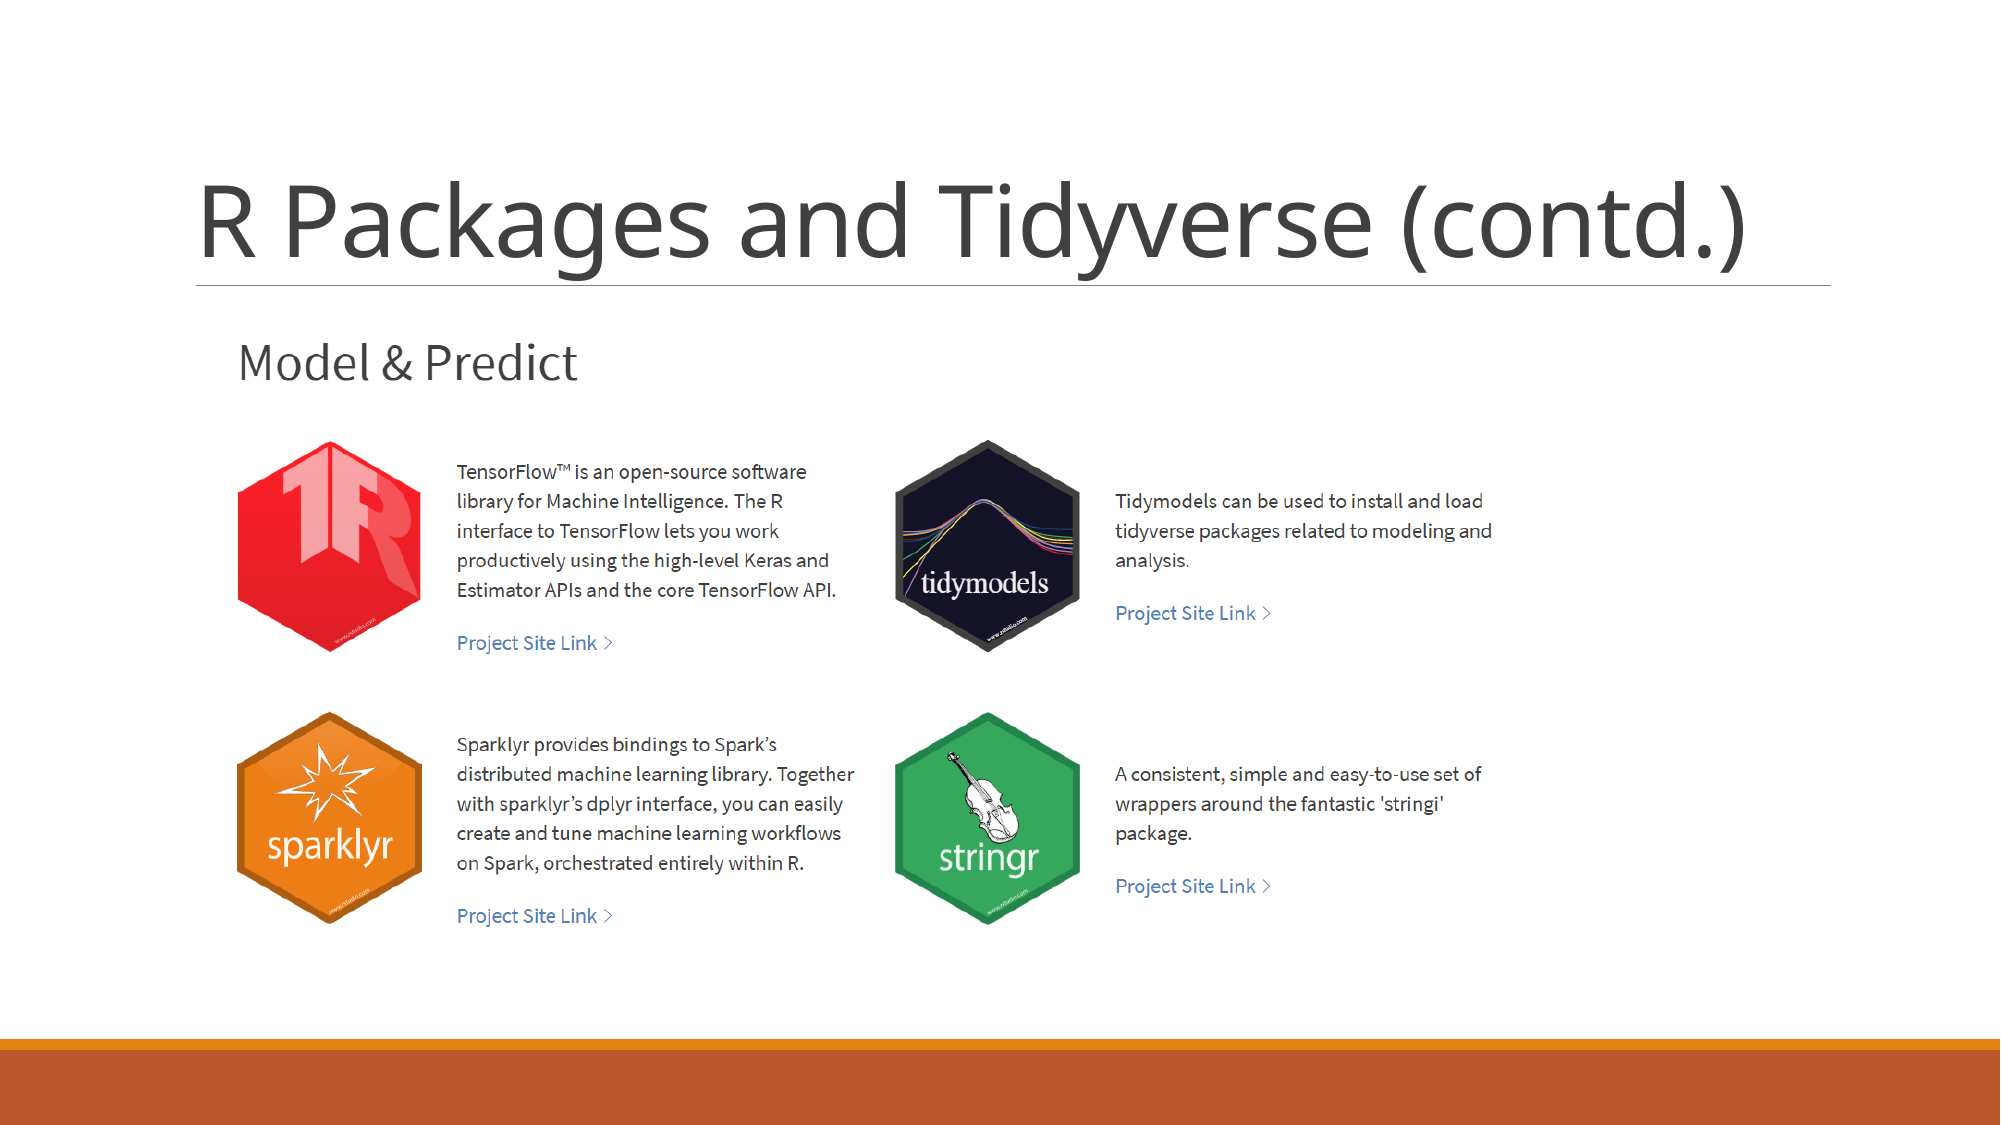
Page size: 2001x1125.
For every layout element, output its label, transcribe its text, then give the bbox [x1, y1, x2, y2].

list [179, 304, 1540, 1010]
title R Packages and Tidyverse (contd.) [180, 47, 1830, 285]
